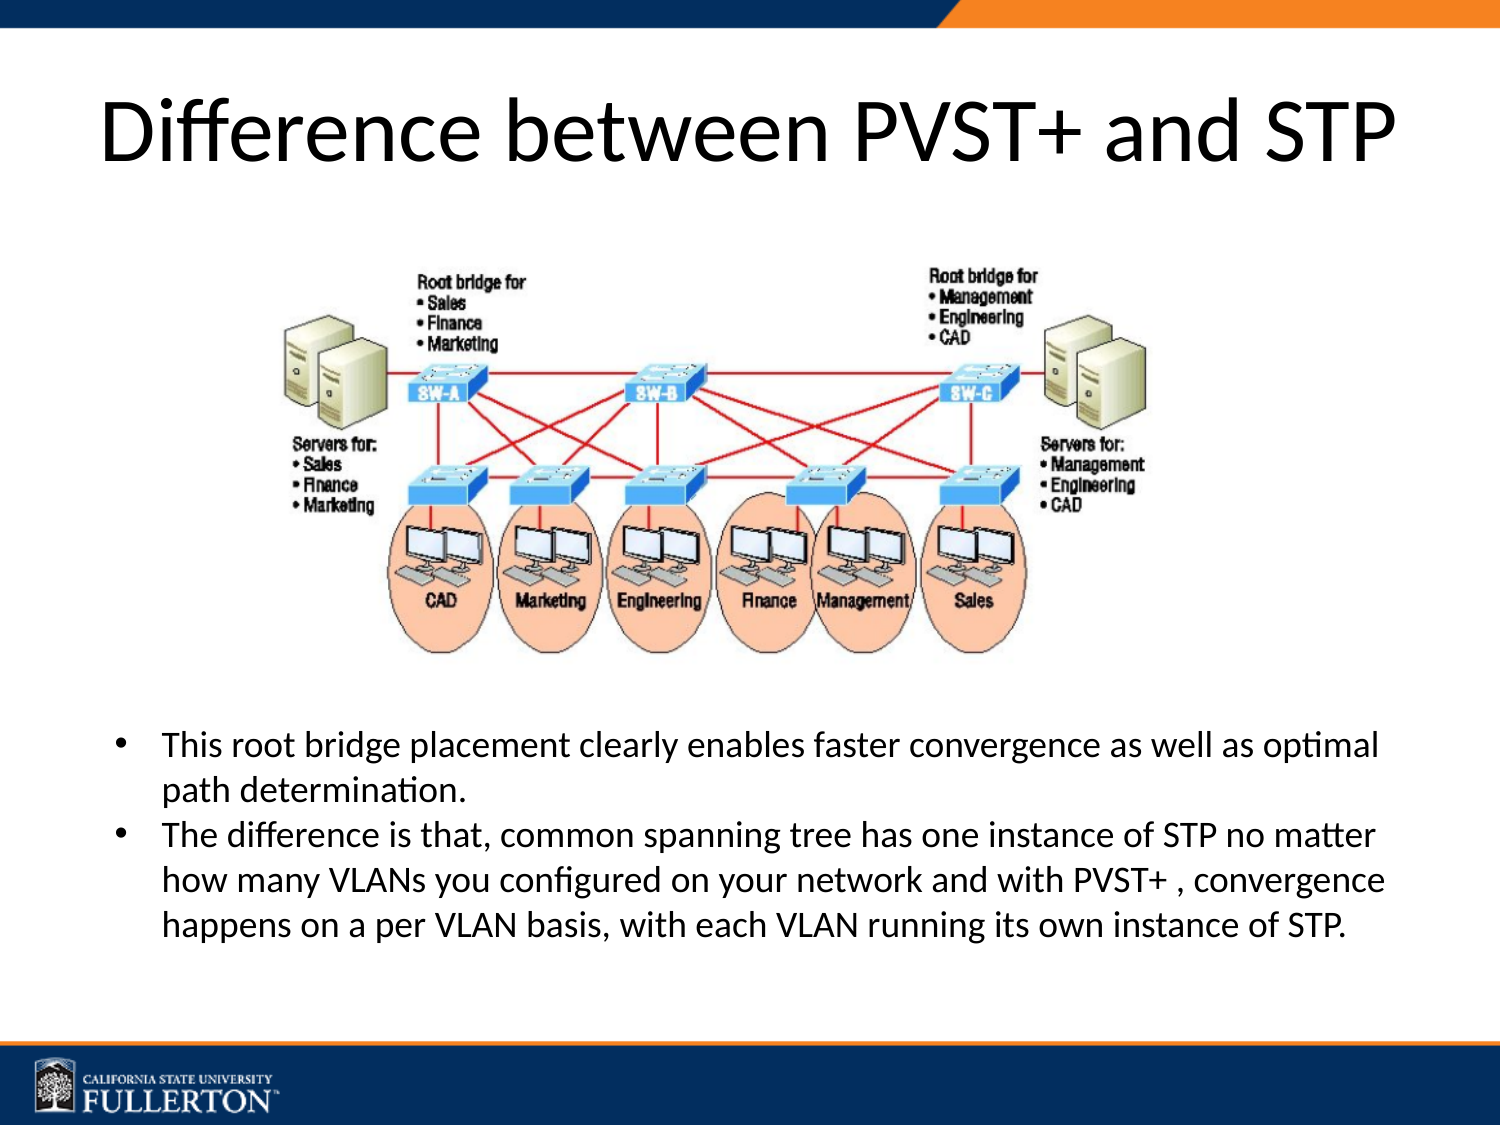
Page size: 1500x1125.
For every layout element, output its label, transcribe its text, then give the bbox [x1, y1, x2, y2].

picture [0, 0, 1500, 1125]
title Difference between PVST+ and STP [75, 31, 1425, 219]
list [262, 242, 1163, 667]
text_box This root bridge placement clearly enables faster convergence as well as optimal path determination. The difference is that, common spanning tree has one instance of STP no matter how many VLANs you configured on your network and with PVST+ , convergence happens on a per VLAN basis, with each VLAN running its own instance of STP. [99, 712, 1450, 953]
